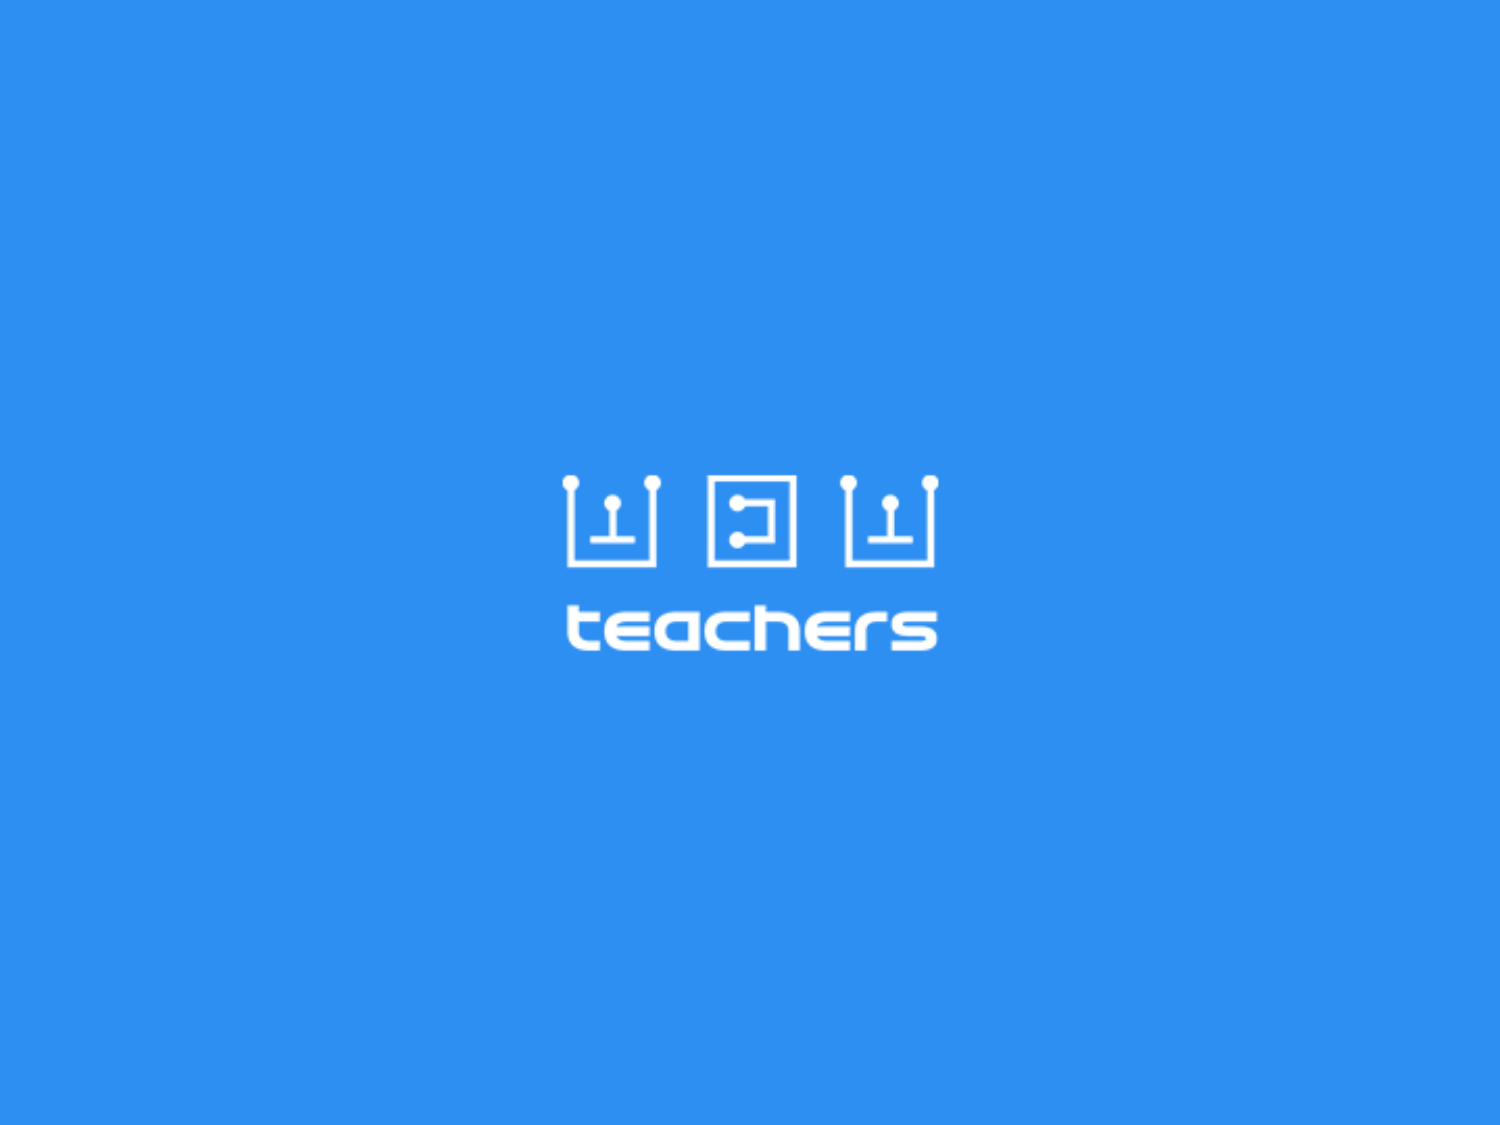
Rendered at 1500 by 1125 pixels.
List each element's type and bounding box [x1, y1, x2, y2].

picture [484, 406, 1016, 718]
